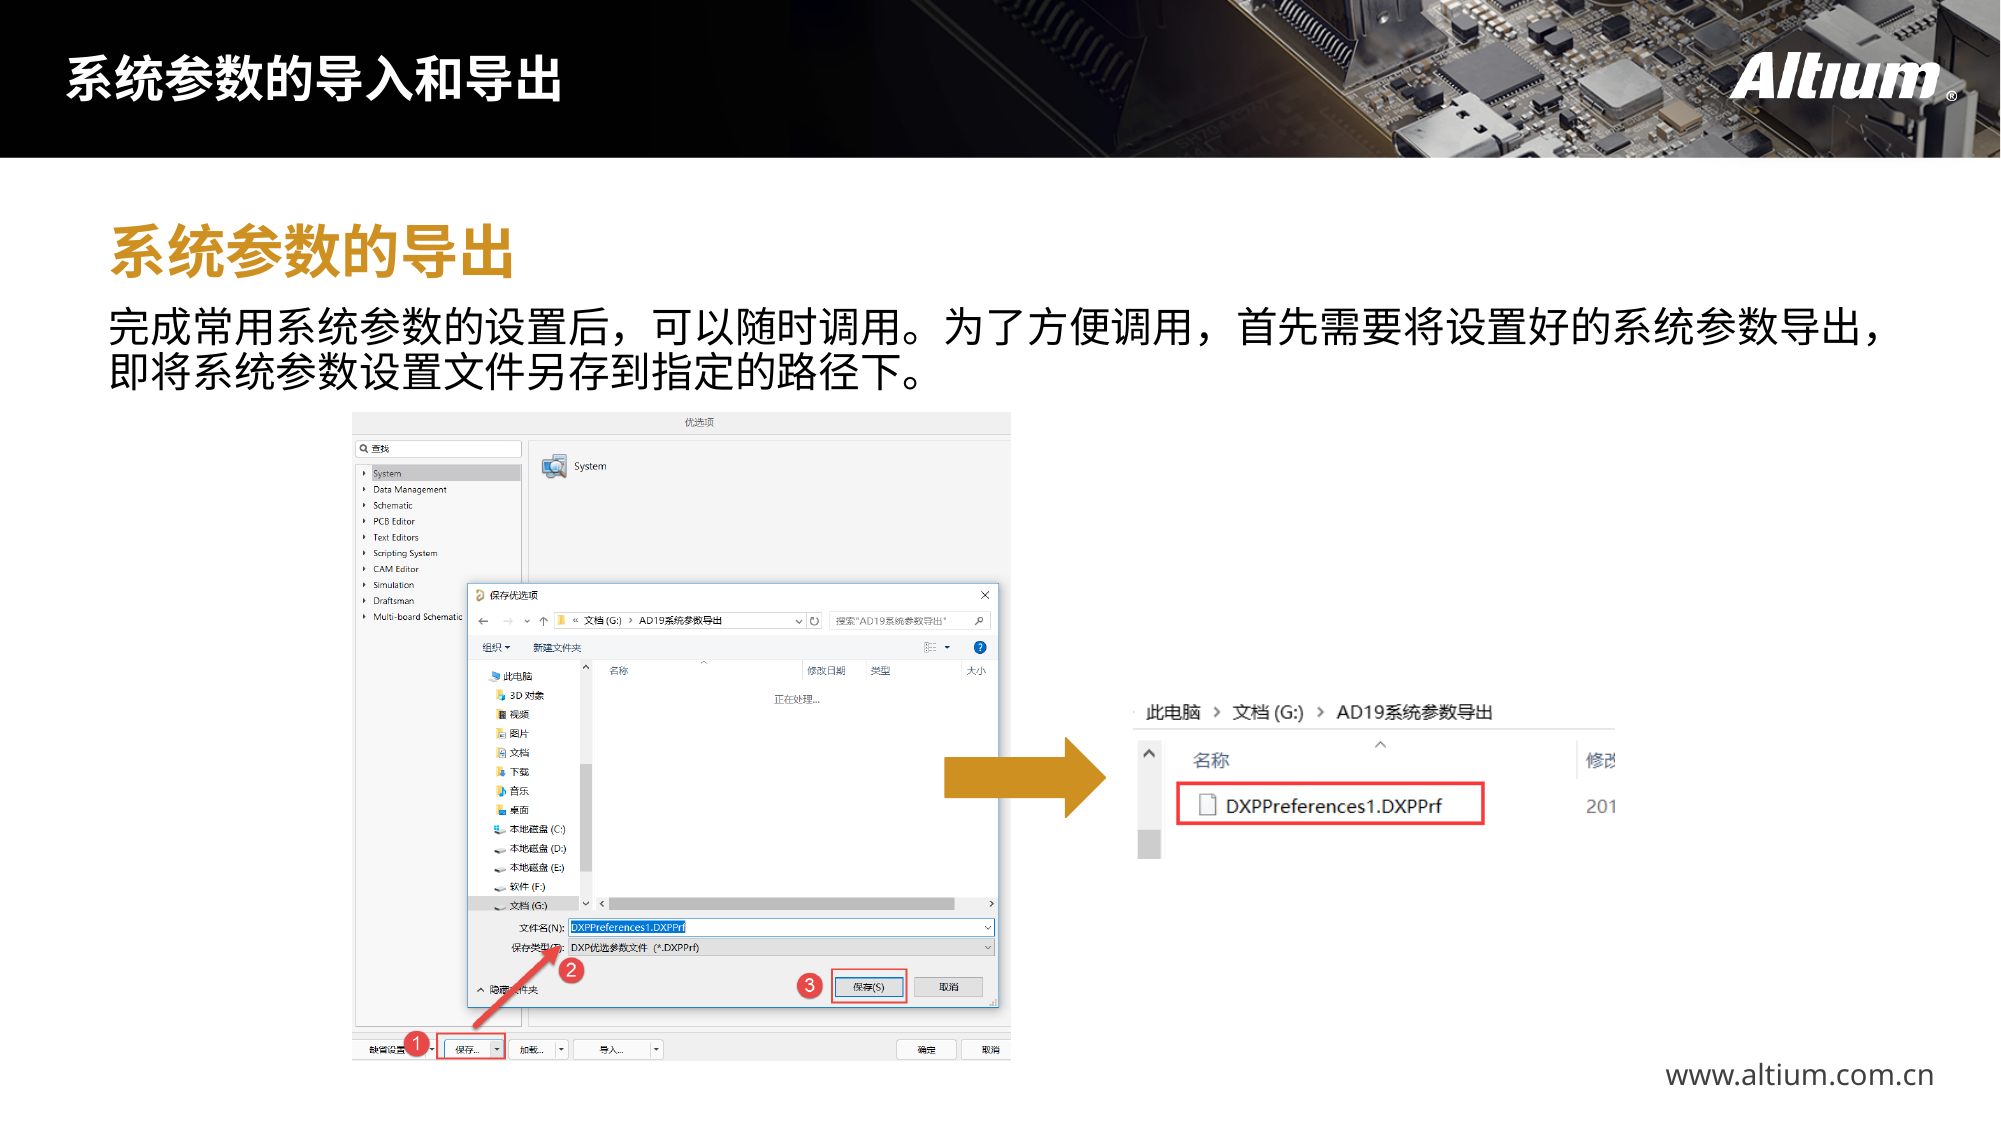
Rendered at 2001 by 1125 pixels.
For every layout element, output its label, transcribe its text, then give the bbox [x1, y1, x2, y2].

text_box 系统参数的导出 完成常用系统参数的设置后，可以随时调用。为了方便调用，首先需要将设置好的系统参数导出，即将系统参数设置文件另存到指定的路径下。 [94, 215, 1904, 978]
text_box [1011, 737, 1106, 818]
text_box 系统参数的导入和导出 [49, 24, 1636, 131]
text_box www.altium.com.cn [1635, 1027, 1965, 1116]
picture [0, 0, 2001, 1125]
